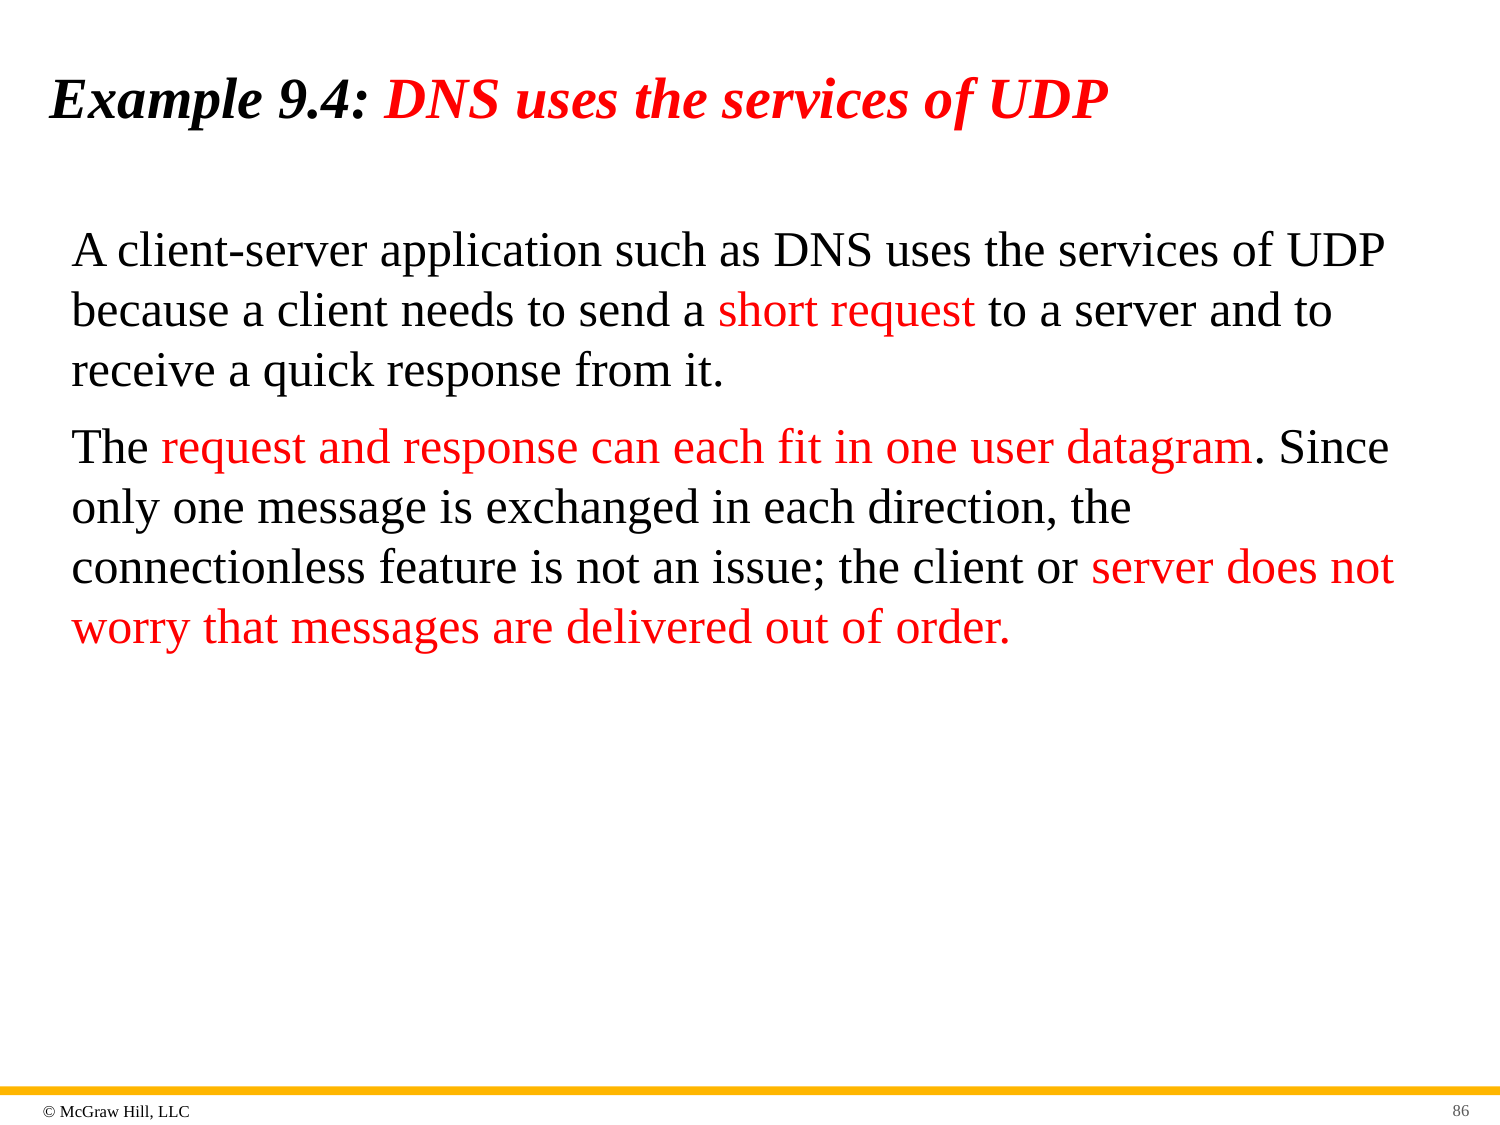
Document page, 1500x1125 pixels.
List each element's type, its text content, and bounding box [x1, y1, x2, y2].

slide_number 86 [1418, 1096, 1477, 1123]
list A client-server application such as DNS uses the services of UDP because a client needs to send a short request to a server and to receive a quick response from it. The request and response can each fit in one user datagram. Since only one message is exchanged in each direction, the connectionless feature is not an issue; the client or server does not worry that messages are delivered out of order. [56, 209, 1444, 1026]
title Example 9.4: DNS uses the services of UDP [34, 54, 1423, 136]
